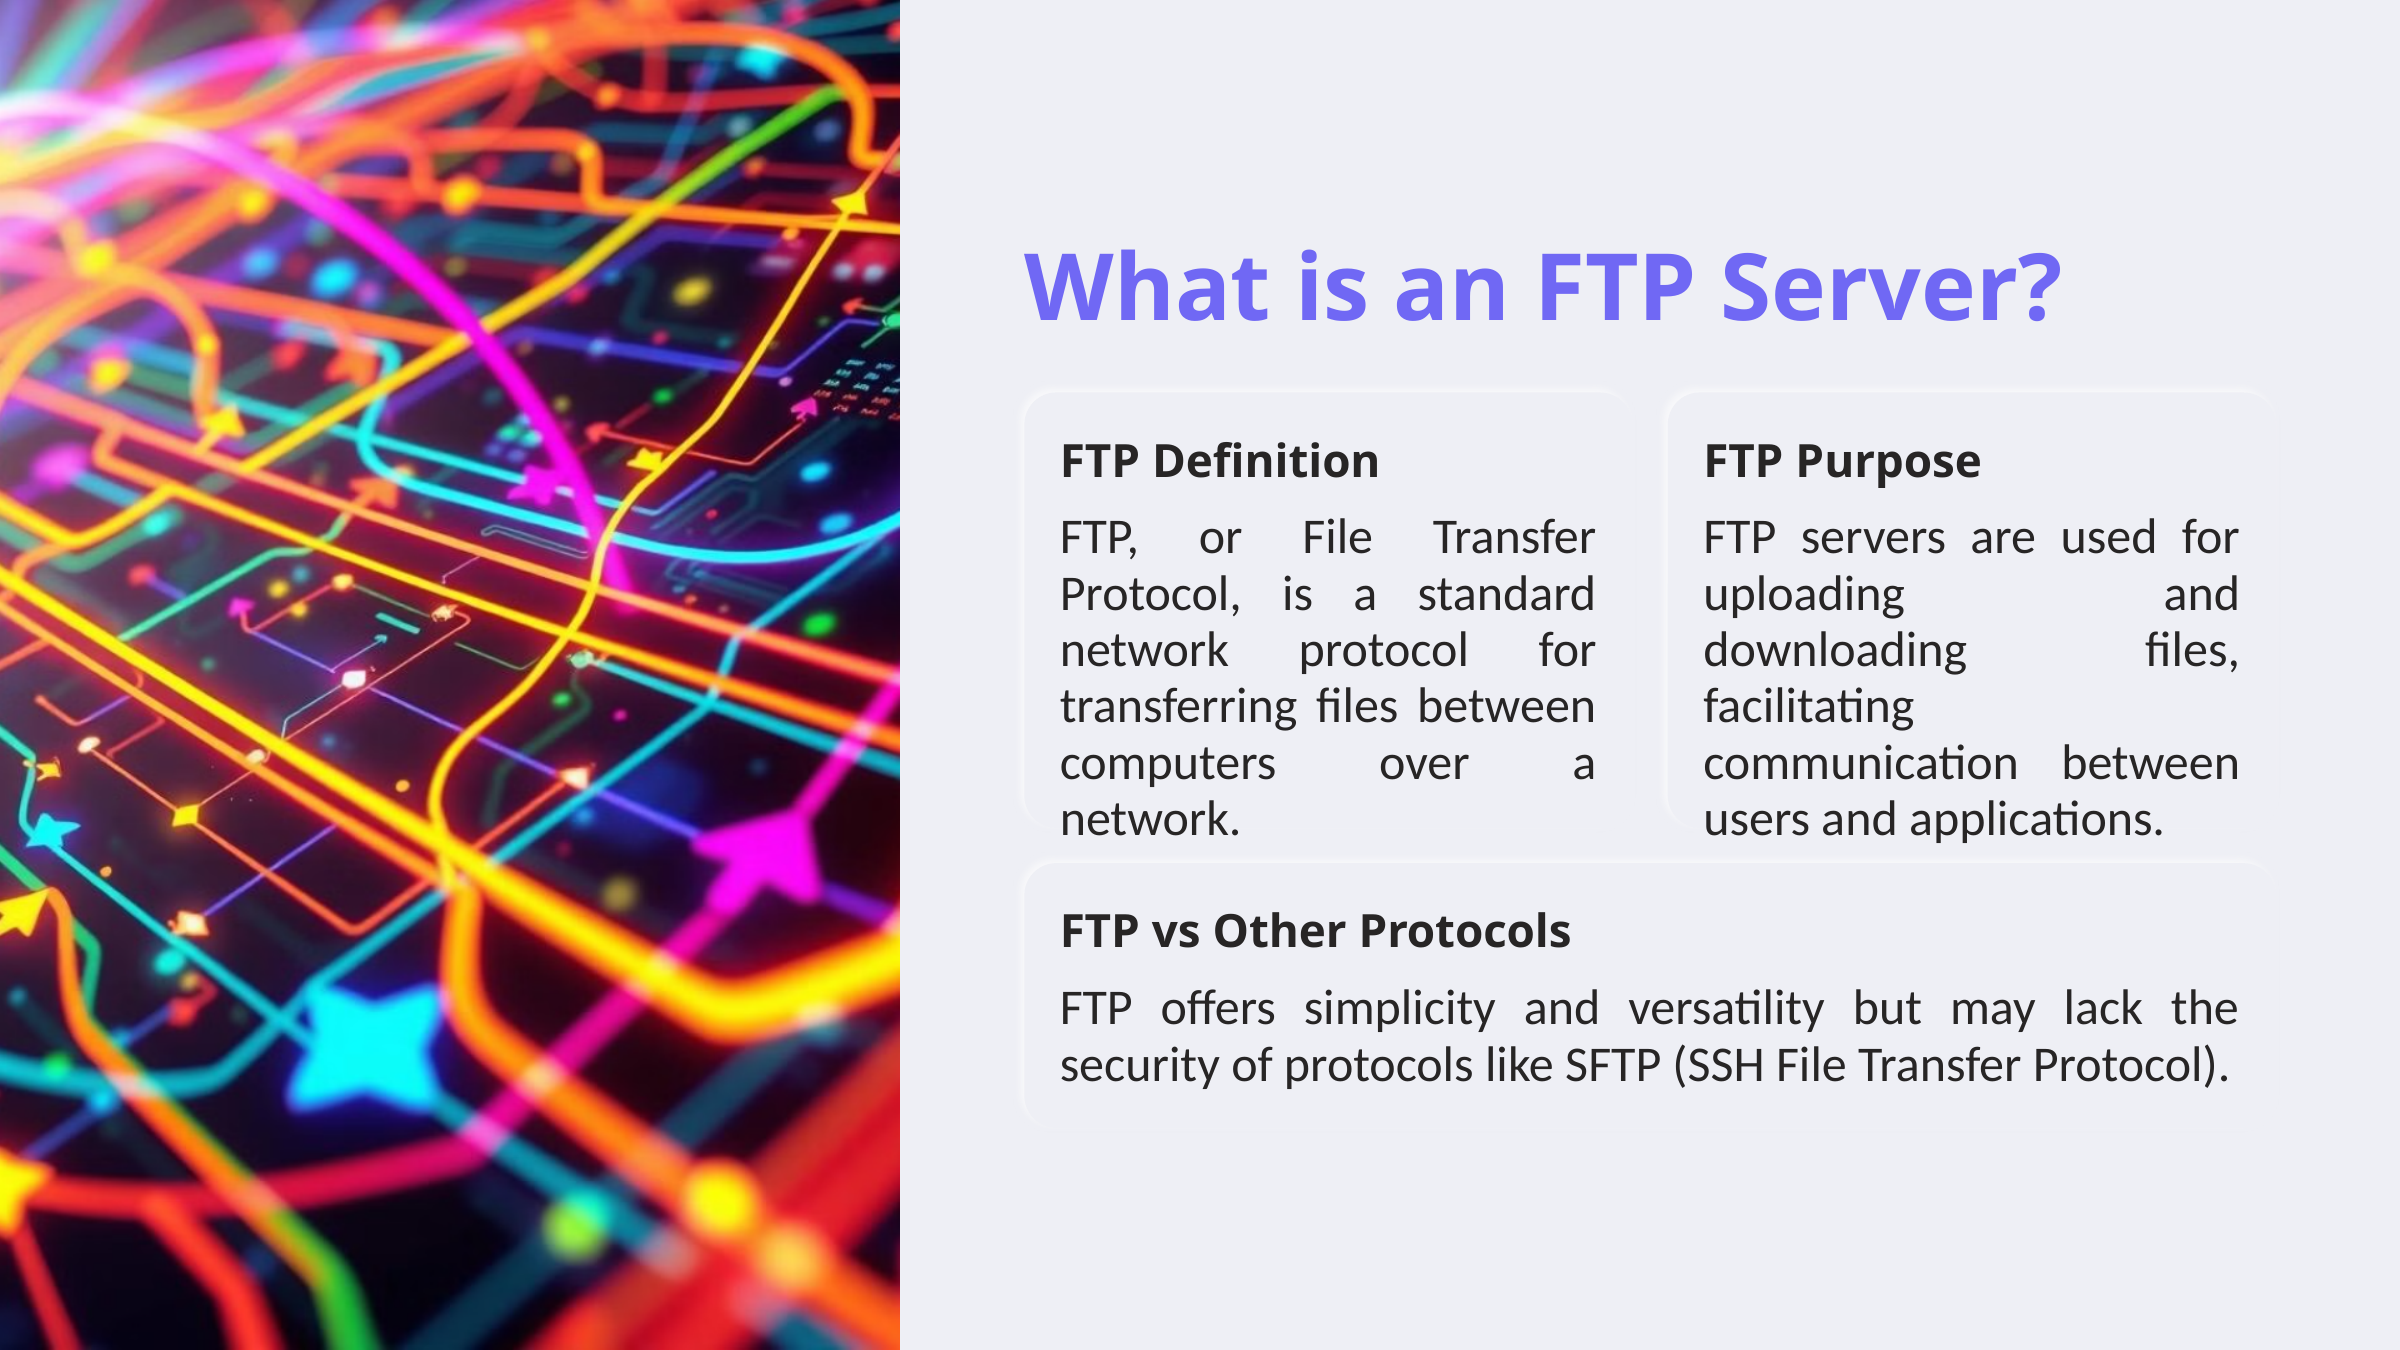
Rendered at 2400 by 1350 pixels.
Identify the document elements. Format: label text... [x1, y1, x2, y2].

text_box FTP vs Other Protocols [1059, 898, 1531, 958]
text_box [1667, 392, 2276, 828]
text_box FTP, or File Transfer Protocol, is a standard network protocol for transferring files between computers over a network. [1059, 507, 1597, 793]
text_box [1024, 863, 2276, 1128]
text_box [1024, 392, 1633, 828]
text_box FTP servers are used for uploading and downloading files, facilitating communication between users and applications. [1703, 507, 2241, 793]
text_box What is an FTP Server? [1024, 222, 1976, 340]
picture [0, 0, 900, 1350]
text_box FTP offers simplicity and versatility but may lack the security of protocols like SFTP (SSH File Transfer Protocol). [1059, 978, 2240, 1093]
text_box FTP Definition [1059, 427, 1528, 487]
text_box FTP Purpose [1703, 427, 2171, 487]
